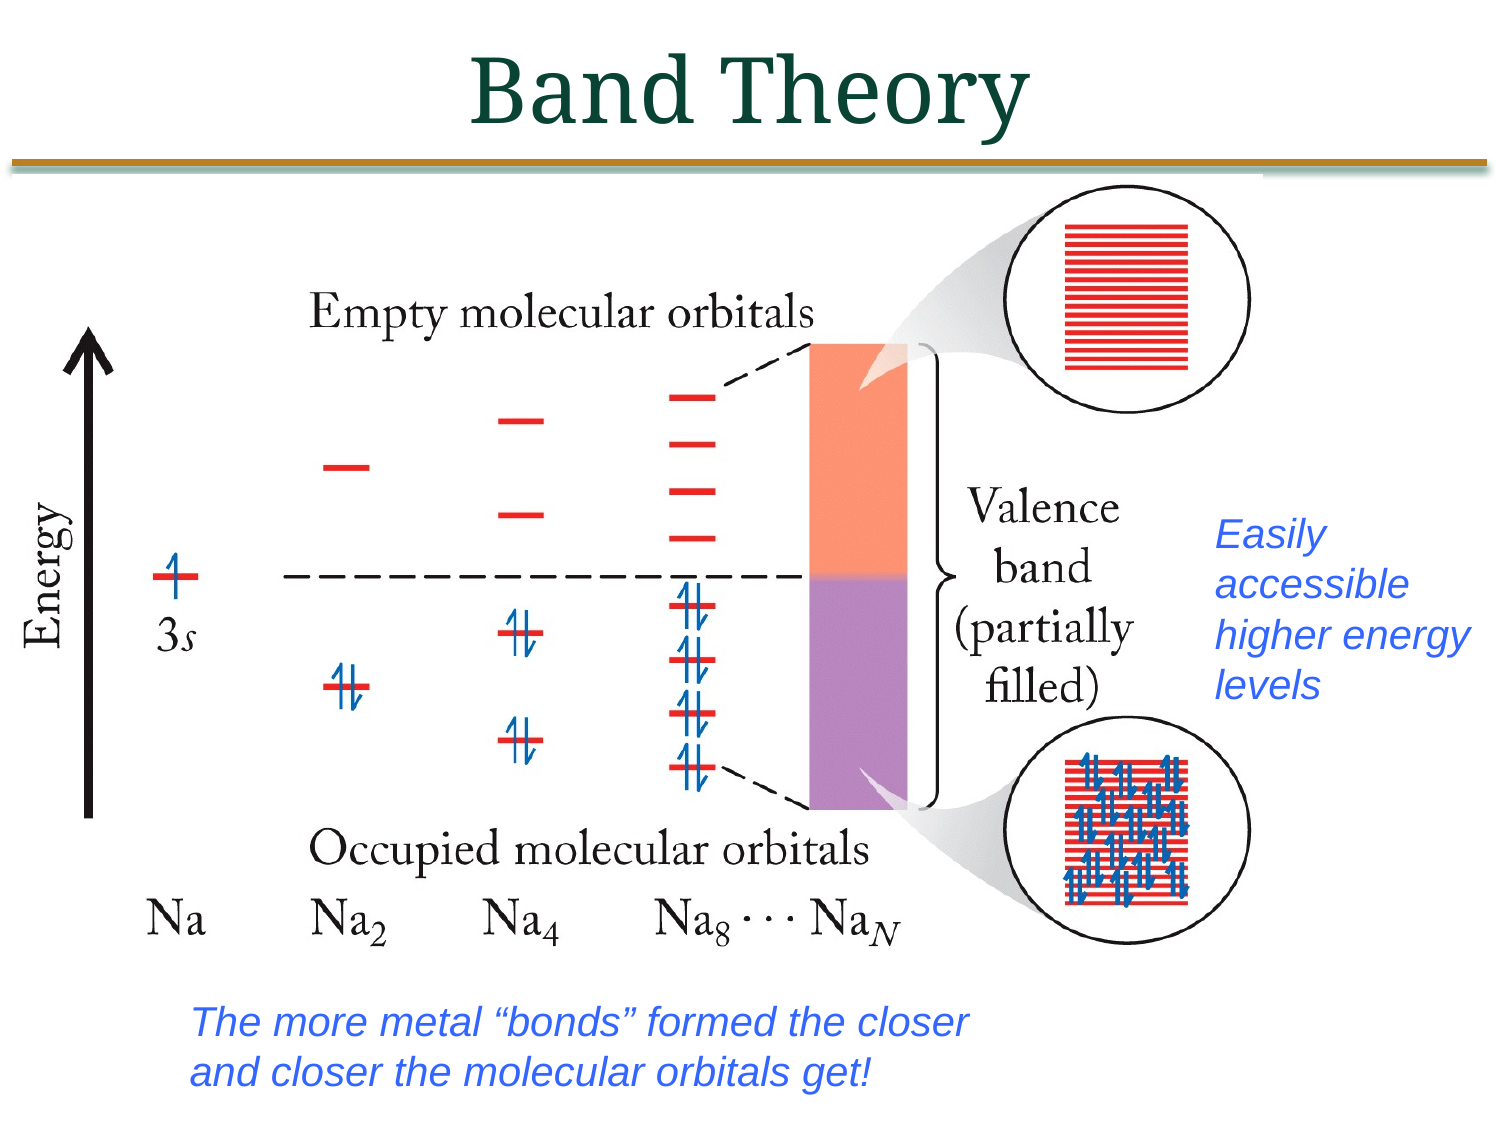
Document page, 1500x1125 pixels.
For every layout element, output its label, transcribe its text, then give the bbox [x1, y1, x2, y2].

text_box The more metal “bonds” formed the closer and closer the molecular orbitals get! [174, 987, 1063, 1103]
picture [12, 174, 1263, 963]
text_box Easily accessible higher energy levels [1267, 499, 1500, 715]
text_box Band Theory [0, 24, 1500, 175]
